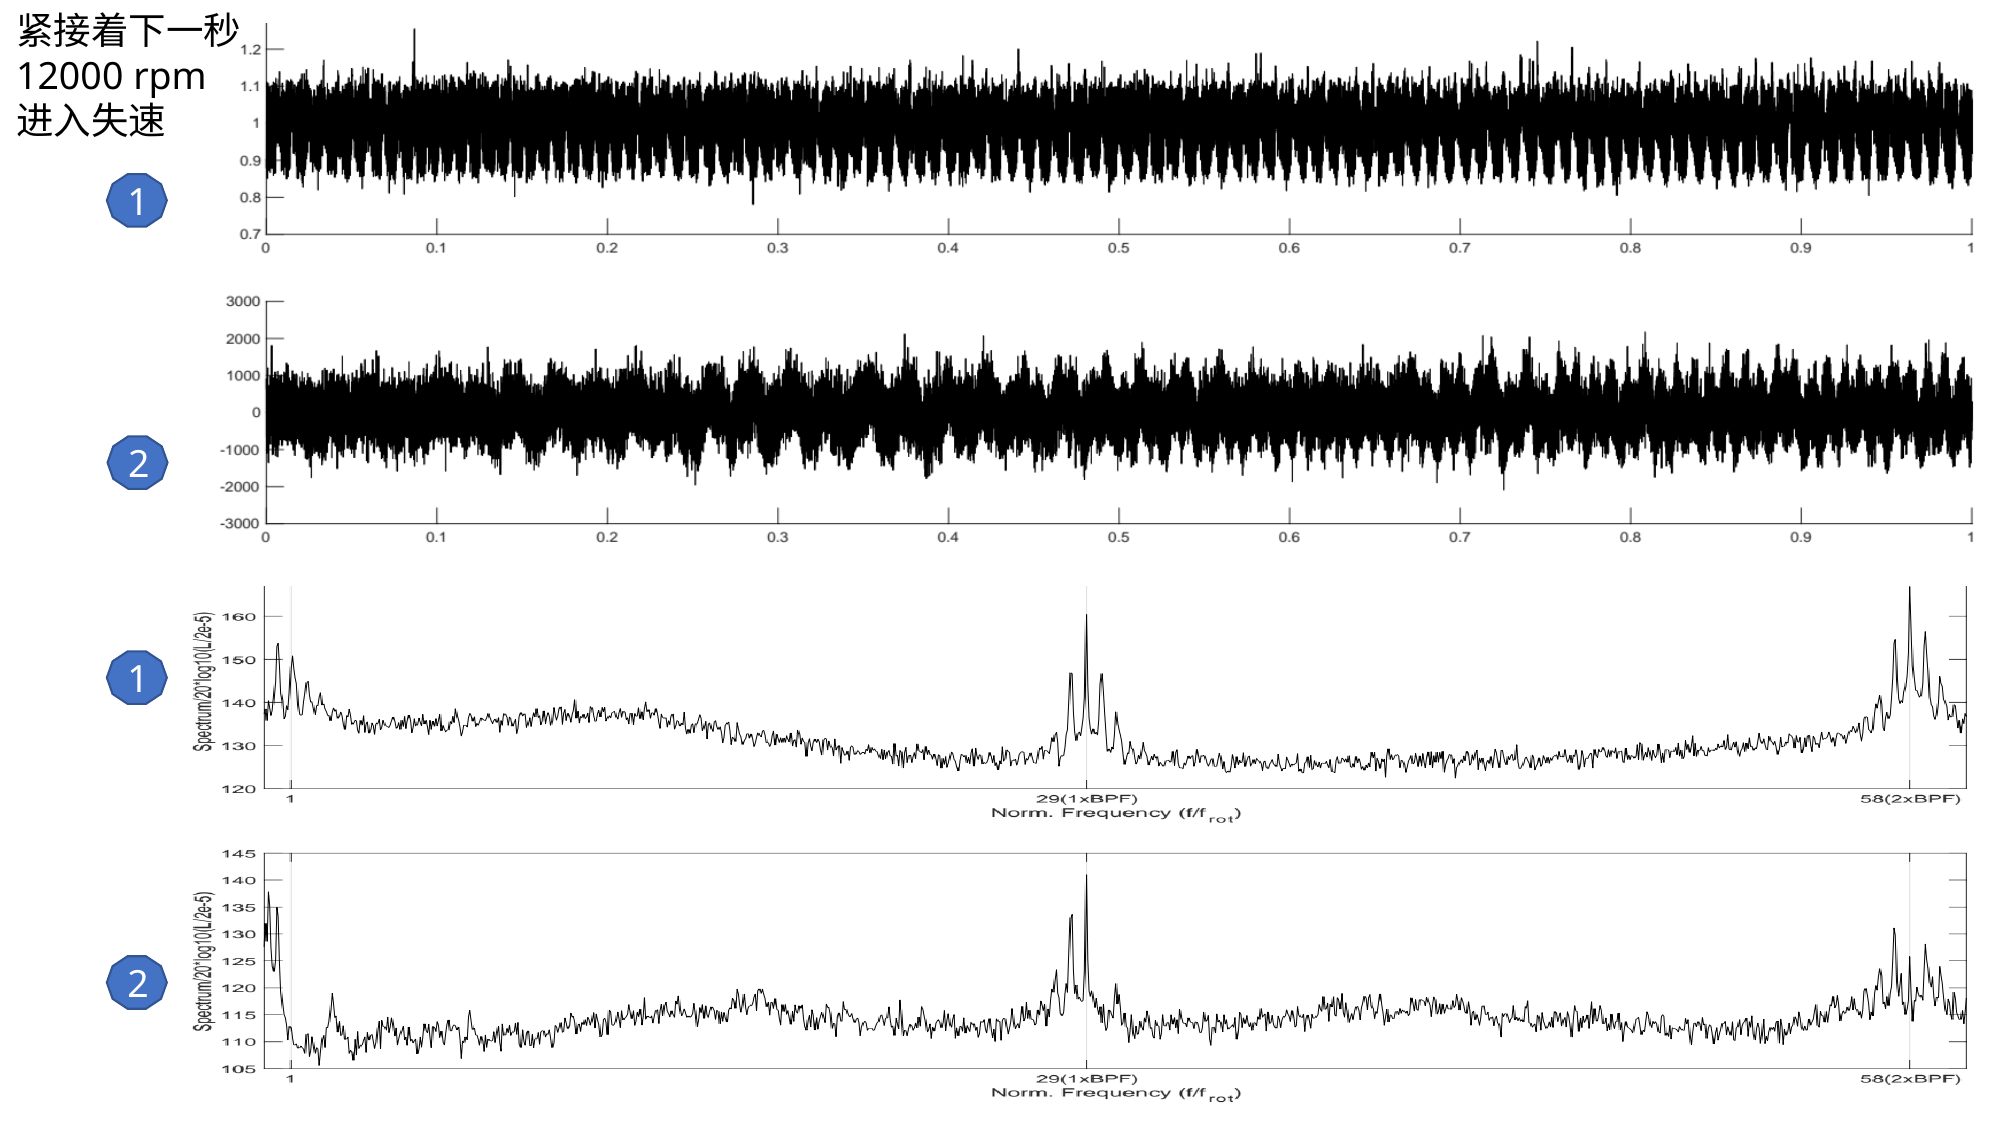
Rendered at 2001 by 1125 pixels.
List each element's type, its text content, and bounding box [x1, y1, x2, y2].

text_box 1 [105, 650, 153, 705]
text_box 紧接着下一秒 12000 rpm 进入失速 [1, 0, 257, 150]
text_box 2 [106, 435, 169, 490]
text_box 2 [105, 955, 153, 1010]
text_box 1 [105, 173, 168, 228]
picture [153, 23, 2000, 1125]
